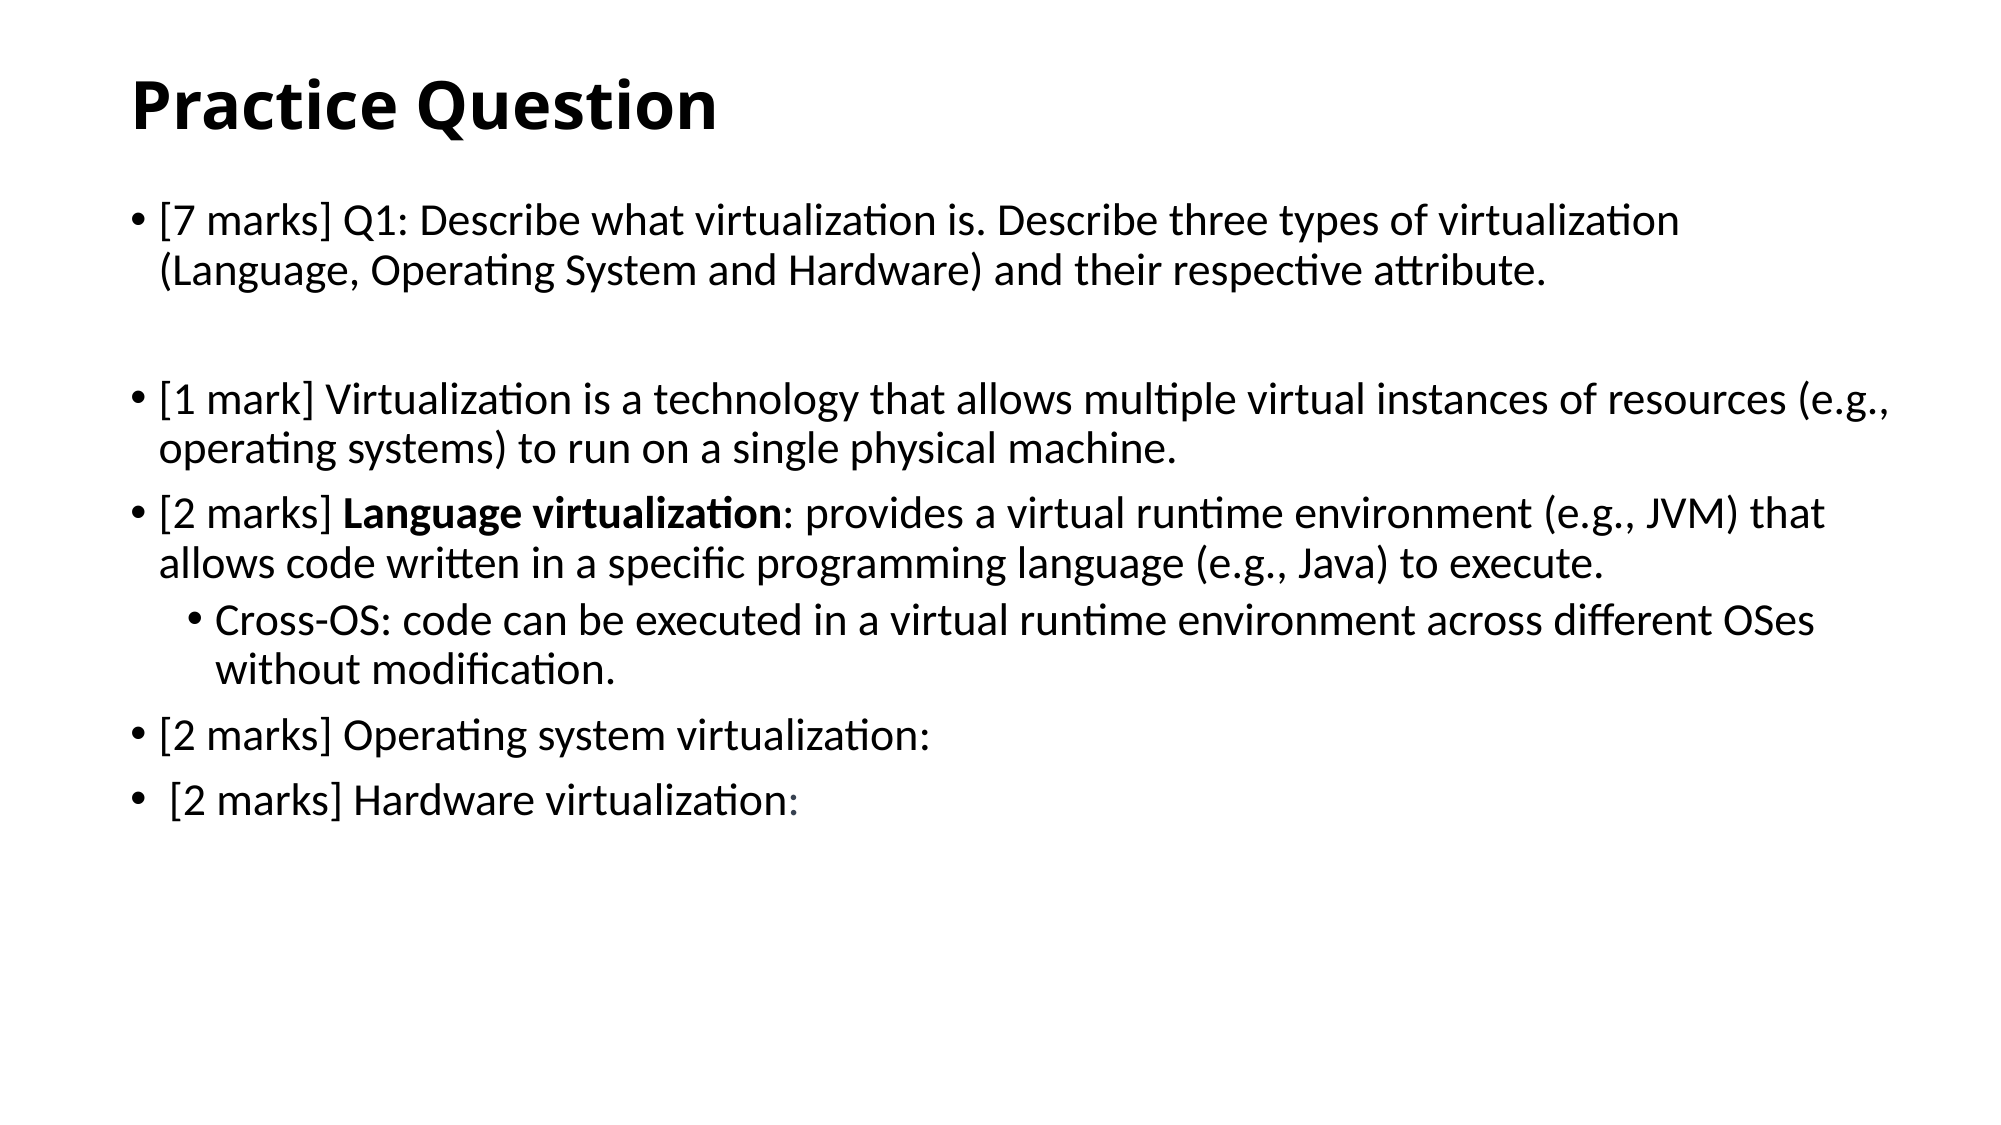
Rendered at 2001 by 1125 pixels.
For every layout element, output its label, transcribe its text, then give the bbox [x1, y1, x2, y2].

text_box [1 mark] Virtualization is a technology that allows multiple virtual instances of resources (e.g., operating systems) to run on a single physical machine. [2 marks] Language virtualization: provides a virtual runtime environment (e.g., JVM) that allows code written in a specific programming language (e.g., Java) to execute. Cross-OS: code can be executed in a virtual runtime environment across different OSes without modification. [2 marks] Operating system virtualization: [2 marks] Hardware virtualization: [115, 296, 1929, 965]
title Practice Question [115, 47, 823, 169]
text_box [7 marks] Q1: Describe what virtualization is. Describe three types of virtualization (Language, Operating System and Hardware) and their respective attribute. [115, 188, 1800, 405]
